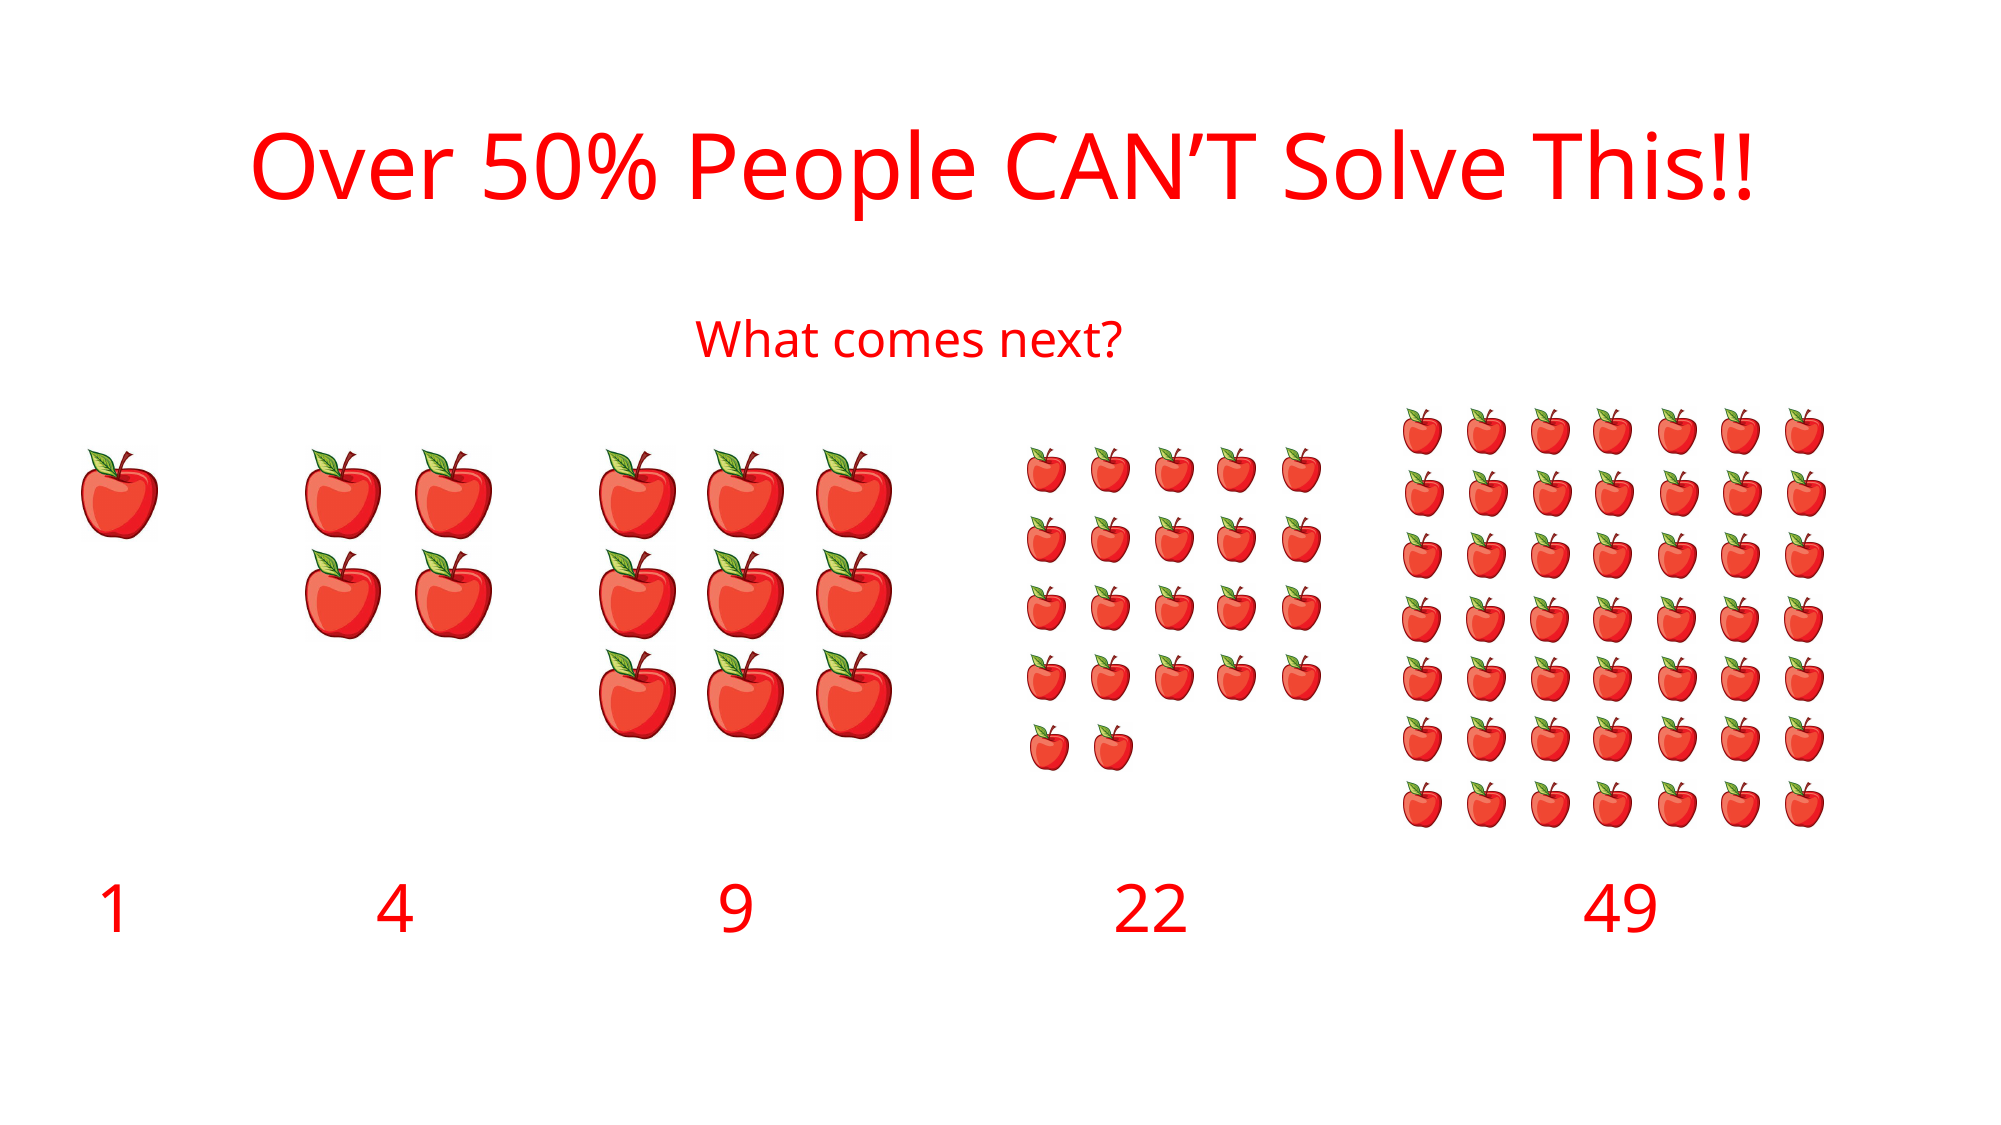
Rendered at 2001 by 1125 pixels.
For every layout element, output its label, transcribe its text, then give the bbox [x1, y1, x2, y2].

picture [1217, 514, 1256, 564]
picture [816, 645, 892, 742]
picture [1657, 530, 1697, 580]
text_box 4 [362, 858, 454, 954]
picture [1155, 652, 1194, 702]
picture [599, 445, 676, 542]
picture [1030, 722, 1069, 772]
picture [1155, 583, 1194, 632]
picture [1660, 468, 1699, 518]
picture [1784, 594, 1823, 644]
picture [1593, 779, 1633, 829]
picture [599, 645, 676, 742]
picture [707, 645, 784, 742]
picture [1467, 406, 1506, 456]
picture [1530, 594, 1570, 644]
text_box 49 [1568, 858, 1683, 954]
picture [1403, 779, 1442, 829]
picture [1027, 583, 1066, 632]
picture [81, 445, 158, 542]
text_box 22 [1098, 858, 1213, 954]
picture [1027, 445, 1066, 494]
picture [1593, 714, 1633, 763]
text_box 1 [81, 858, 173, 954]
picture [1785, 406, 1824, 456]
picture [1787, 468, 1826, 518]
picture [1531, 714, 1570, 763]
title Over 50% People CAN’T Solve This!! [233, 61, 1831, 279]
picture [1657, 654, 1697, 704]
picture [1155, 514, 1194, 564]
picture [1091, 652, 1130, 702]
picture [1593, 530, 1633, 580]
picture [1657, 779, 1697, 829]
picture [1281, 652, 1321, 702]
picture [305, 445, 381, 542]
picture [1402, 594, 1441, 644]
picture [1593, 406, 1633, 456]
text_box 9 [703, 858, 795, 954]
picture [1723, 468, 1762, 518]
picture [816, 545, 892, 642]
picture [415, 445, 492, 542]
picture [1027, 514, 1066, 564]
picture [1403, 530, 1442, 580]
picture [1657, 594, 1696, 644]
picture [1592, 594, 1632, 644]
picture [1467, 714, 1506, 763]
picture [1403, 654, 1442, 704]
picture [707, 545, 784, 642]
picture [1281, 445, 1321, 494]
picture [1281, 583, 1321, 632]
picture [1405, 468, 1444, 518]
picture [599, 545, 676, 642]
picture [1469, 468, 1508, 518]
picture [1721, 654, 1760, 704]
picture [1467, 530, 1506, 580]
picture [1720, 594, 1759, 644]
text_box [794, 299, 1730, 396]
picture [1721, 530, 1760, 580]
picture [1533, 468, 1572, 518]
picture [1403, 406, 1442, 456]
picture [1785, 779, 1824, 829]
text_box What comes next? [681, 299, 1231, 375]
picture [1155, 445, 1194, 494]
picture [1466, 594, 1505, 644]
picture [1531, 654, 1570, 704]
picture [1593, 654, 1633, 704]
picture [1785, 714, 1824, 763]
picture [1657, 406, 1697, 456]
picture [1531, 779, 1570, 829]
picture [1217, 652, 1256, 702]
picture [707, 445, 784, 542]
picture [1281, 514, 1321, 564]
picture [1721, 406, 1760, 456]
picture [1091, 583, 1130, 632]
picture [1217, 445, 1256, 494]
picture [1785, 654, 1824, 704]
picture [1721, 779, 1760, 829]
picture [1785, 530, 1824, 580]
picture [1091, 514, 1130, 564]
picture [816, 445, 892, 542]
picture [1531, 406, 1570, 456]
picture [1531, 530, 1570, 580]
picture [305, 545, 381, 642]
picture [1094, 722, 1133, 772]
picture [1467, 654, 1506, 704]
picture [1595, 468, 1635, 518]
picture [1217, 583, 1256, 632]
picture [1467, 779, 1506, 829]
picture [1091, 445, 1130, 494]
picture [1721, 714, 1760, 763]
picture [1403, 714, 1442, 763]
picture [1027, 652, 1066, 702]
picture [1657, 714, 1697, 763]
picture [415, 545, 492, 642]
